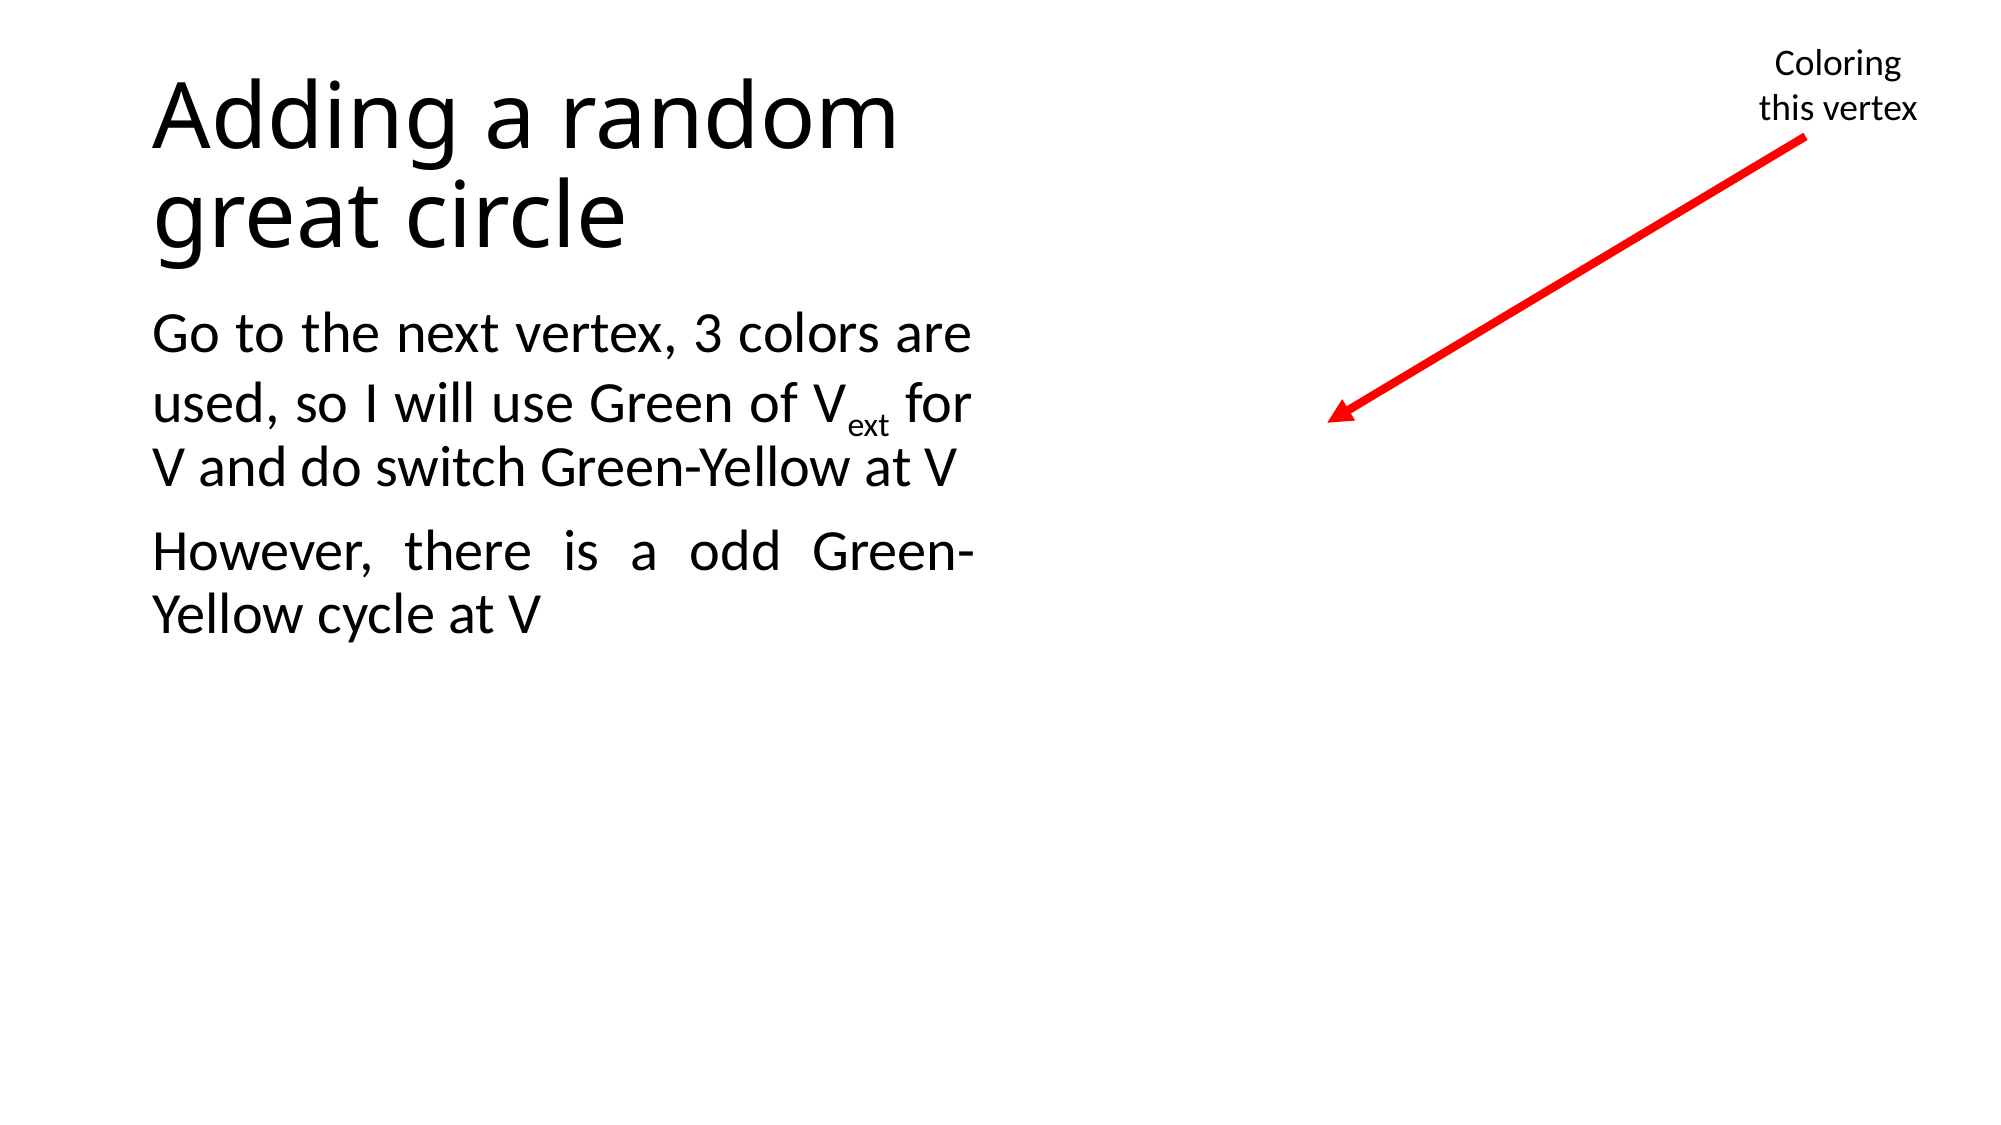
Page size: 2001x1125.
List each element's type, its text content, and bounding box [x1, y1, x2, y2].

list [955, 30, 1959, 1009]
text_box Go to the next vertex, 3 colors are used, so I will use Green of Vext for V and do switch Green-Yellow at V However, there is a odd Green-Yellow cycle at V [137, 294, 955, 1009]
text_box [1327, 136, 1806, 423]
title Adding a random great circle [137, 59, 925, 278]
